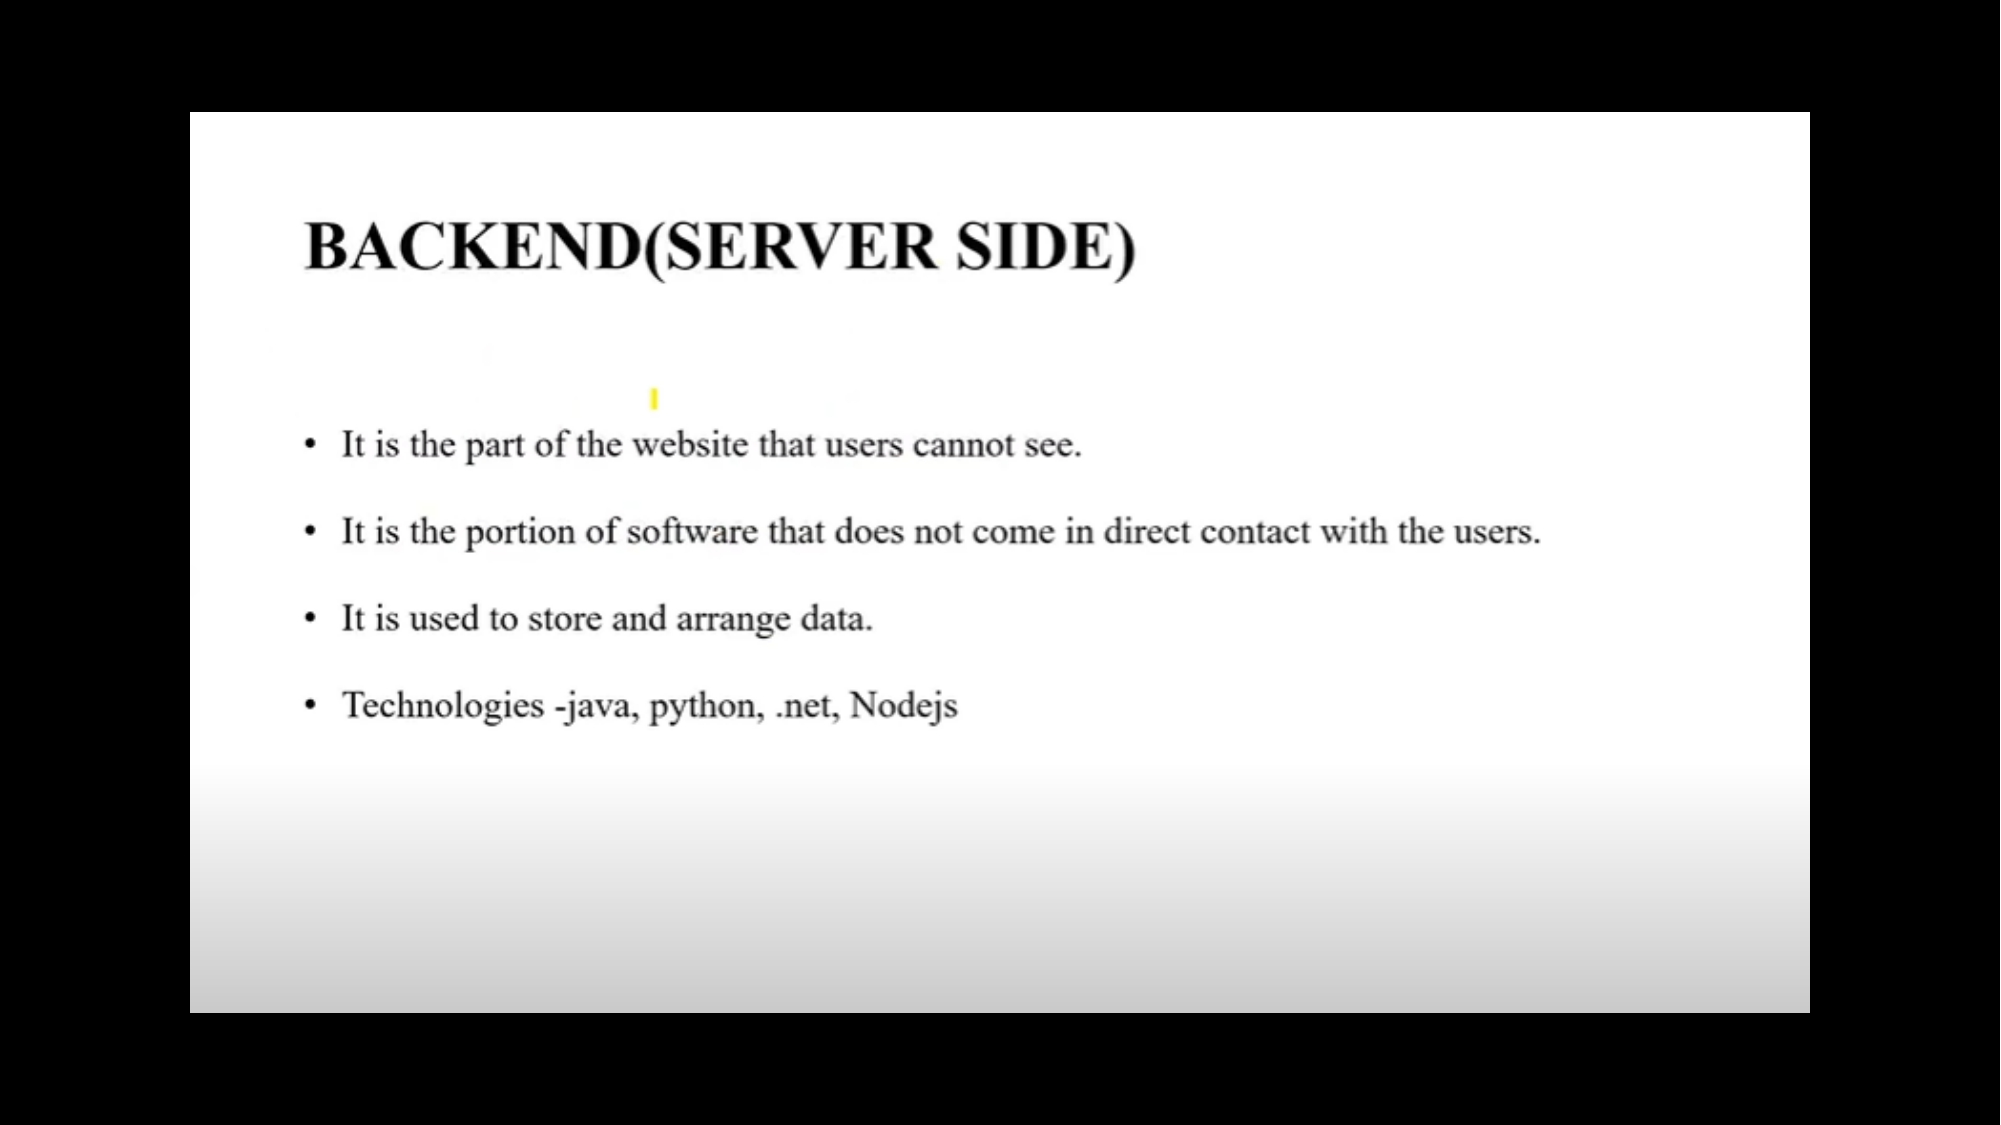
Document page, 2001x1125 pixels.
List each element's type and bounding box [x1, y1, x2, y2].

picture [190, 112, 1810, 1013]
